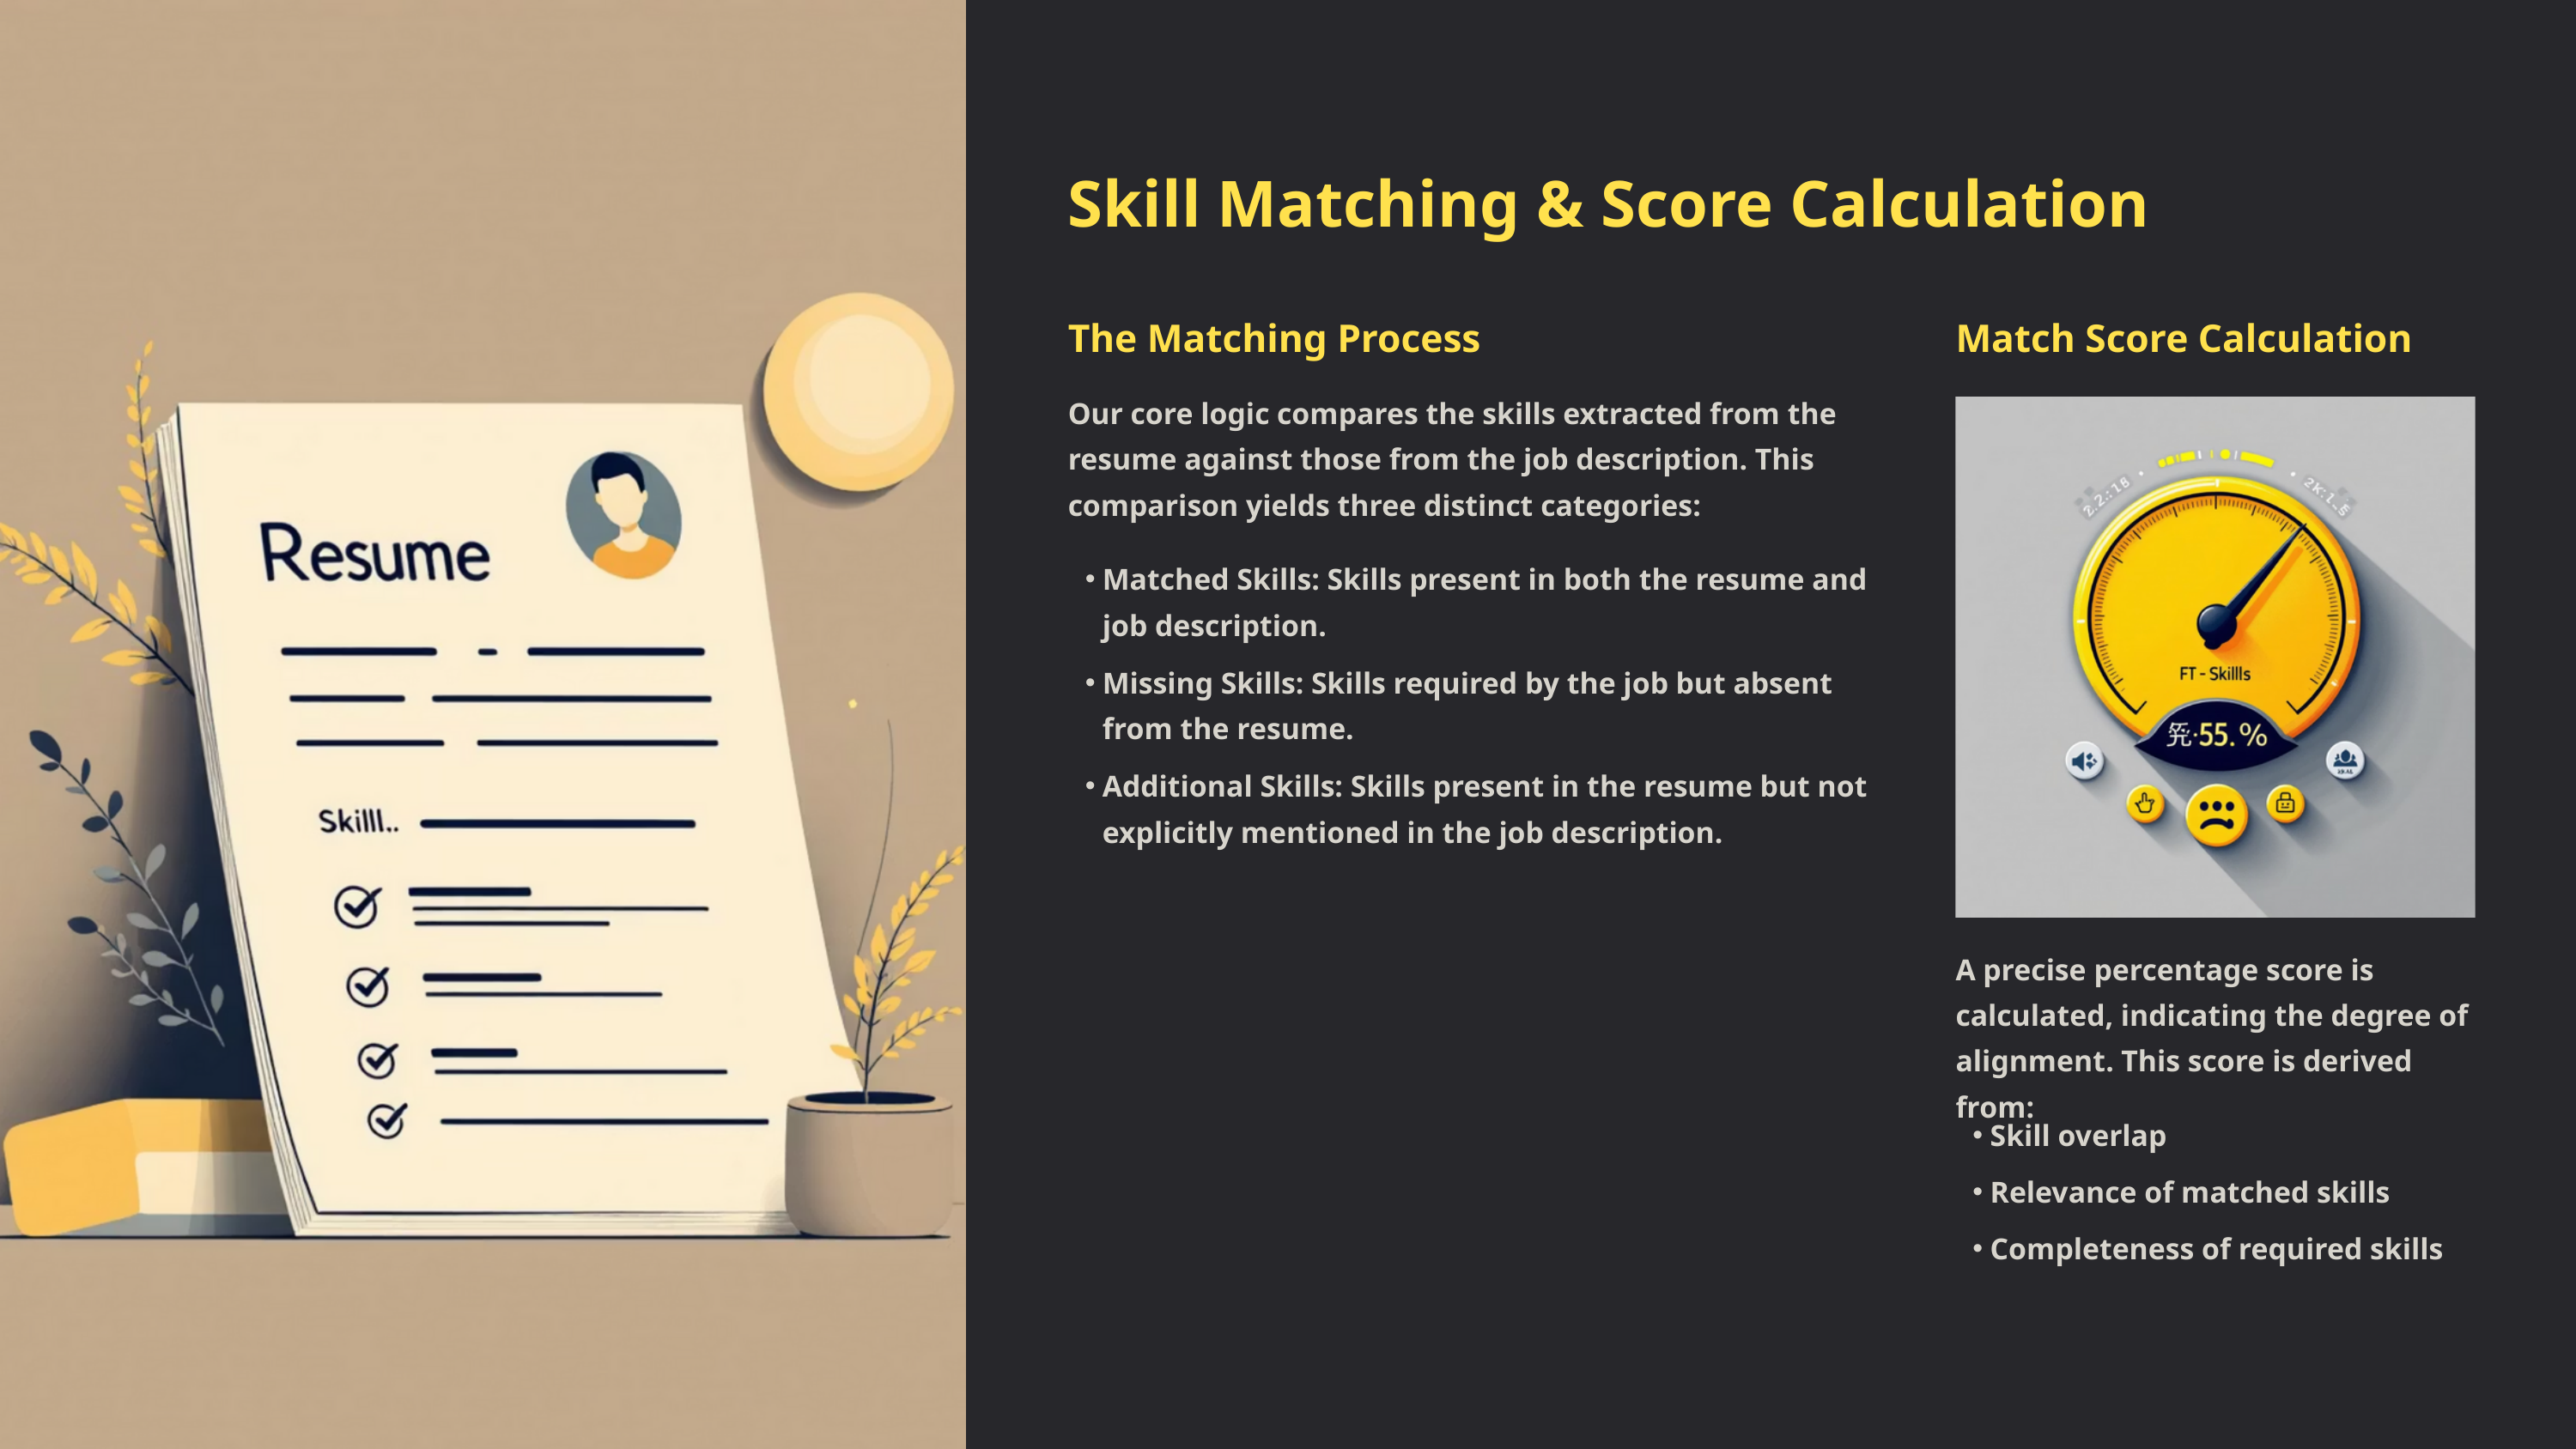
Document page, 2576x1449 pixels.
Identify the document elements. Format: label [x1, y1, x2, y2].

text_box [0, 0, 967, 1449]
text_box [967, 0, 2576, 1449]
text_box [1955, 397, 2476, 918]
